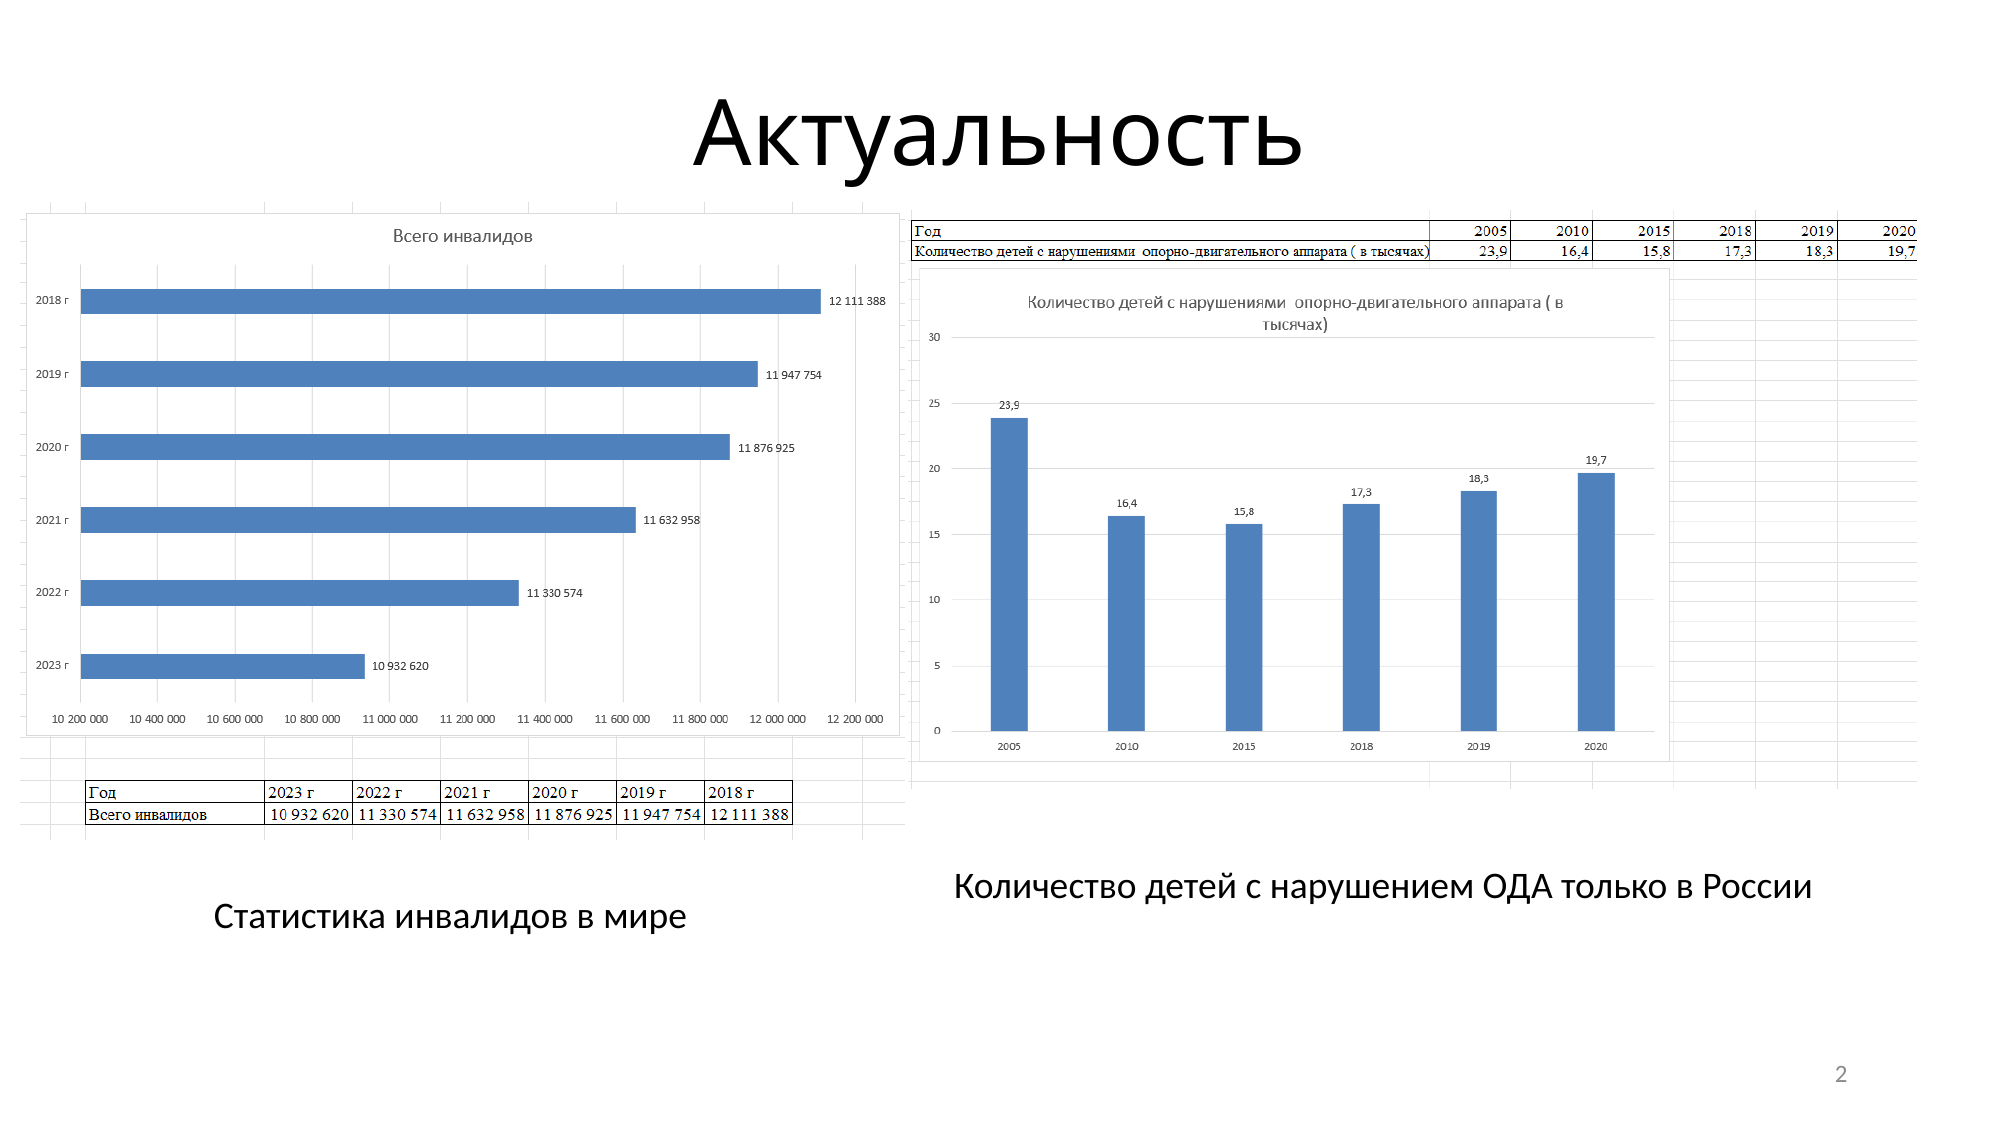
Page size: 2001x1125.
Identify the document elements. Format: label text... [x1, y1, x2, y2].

text_box Количество детей с нарушением ОДА только в России [939, 853, 2000, 914]
slide_number 2 [1412, 1042, 1863, 1103]
text_box Статистика инвалидов в мире [199, 883, 703, 944]
title Актуальность [137, 27, 1863, 245]
picture [20, 202, 905, 840]
picture [908, 210, 1917, 789]
